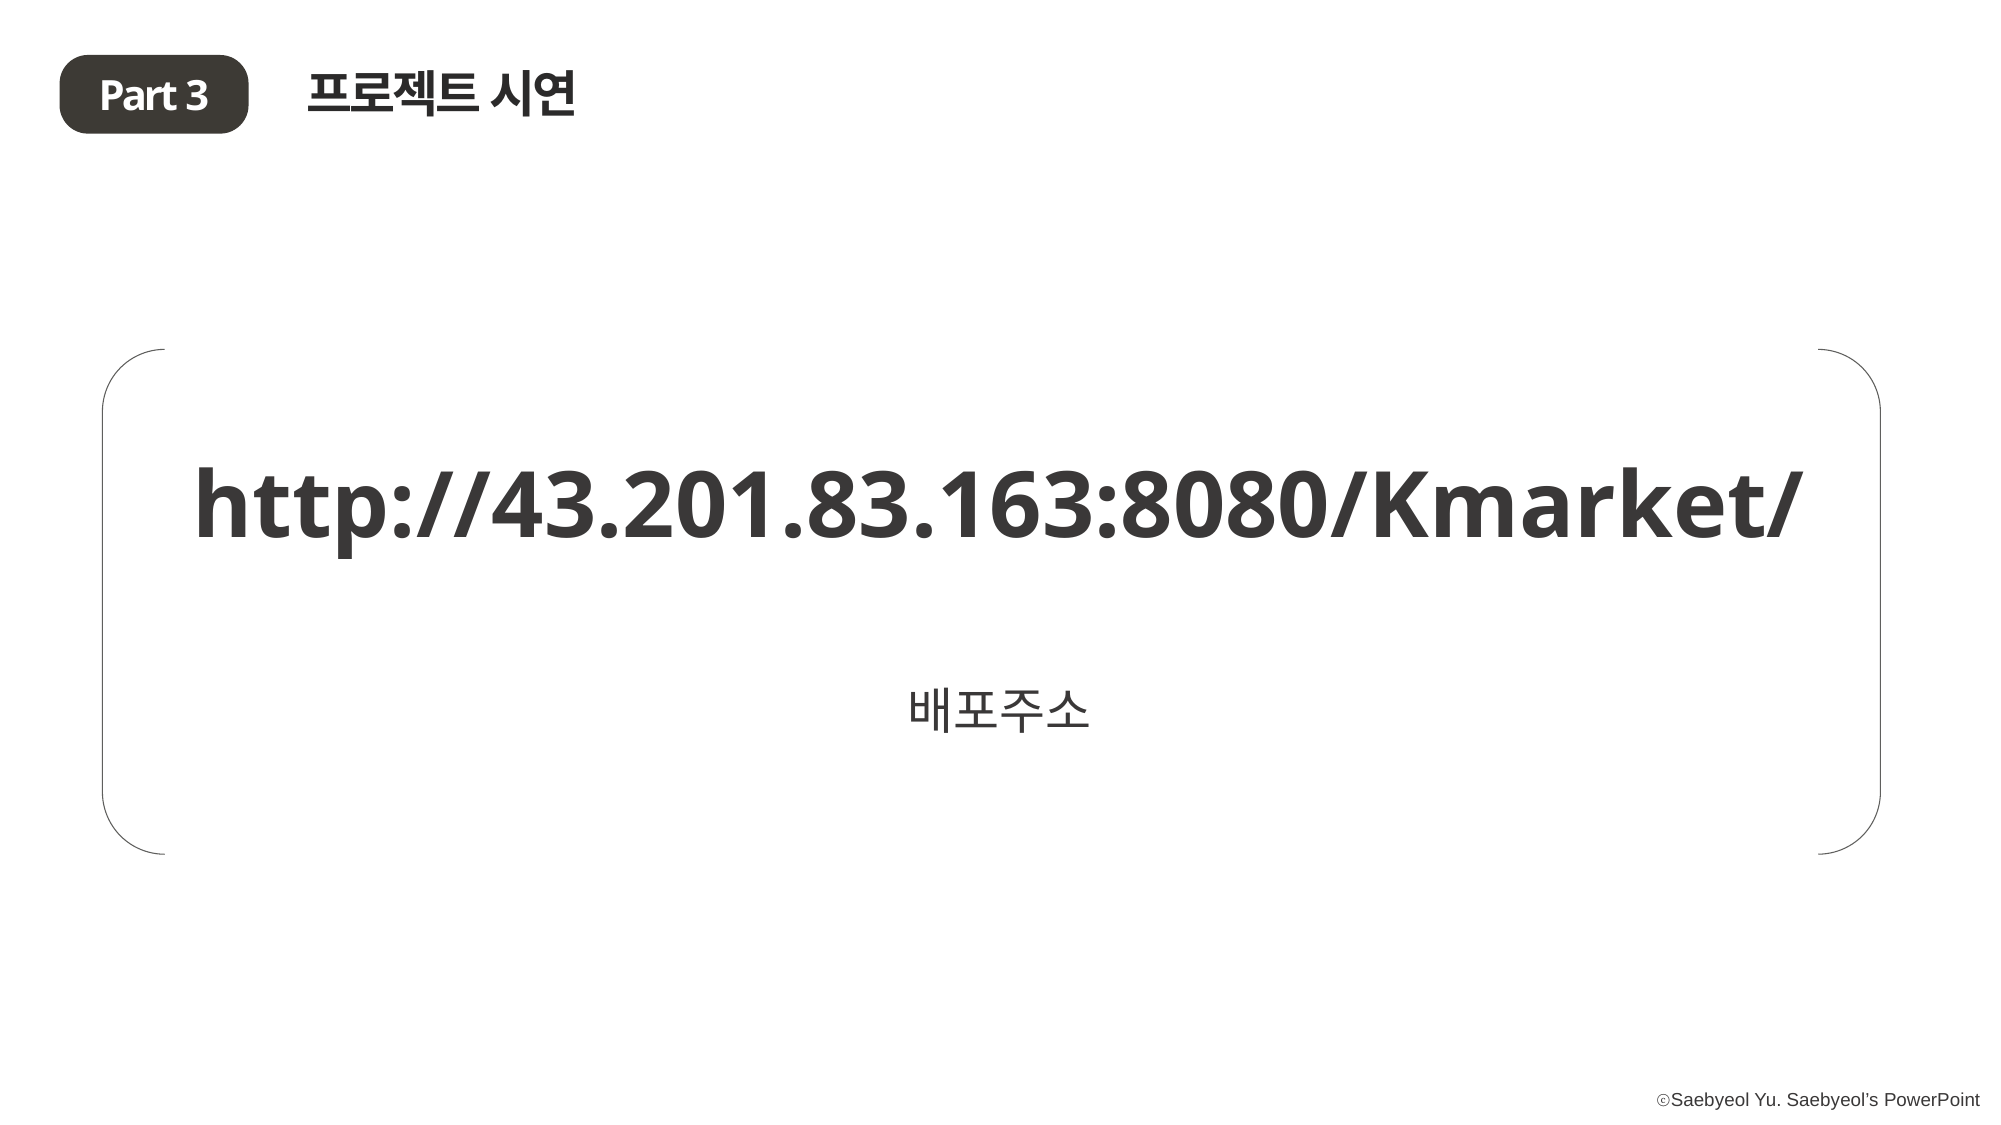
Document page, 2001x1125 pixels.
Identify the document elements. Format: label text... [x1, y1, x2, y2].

text_box 프로젝트 시연 [292, 54, 594, 130]
text_box [58, 53, 250, 135]
text_box Part 3 [84, 61, 225, 127]
text_box [101, 348, 1881, 855]
